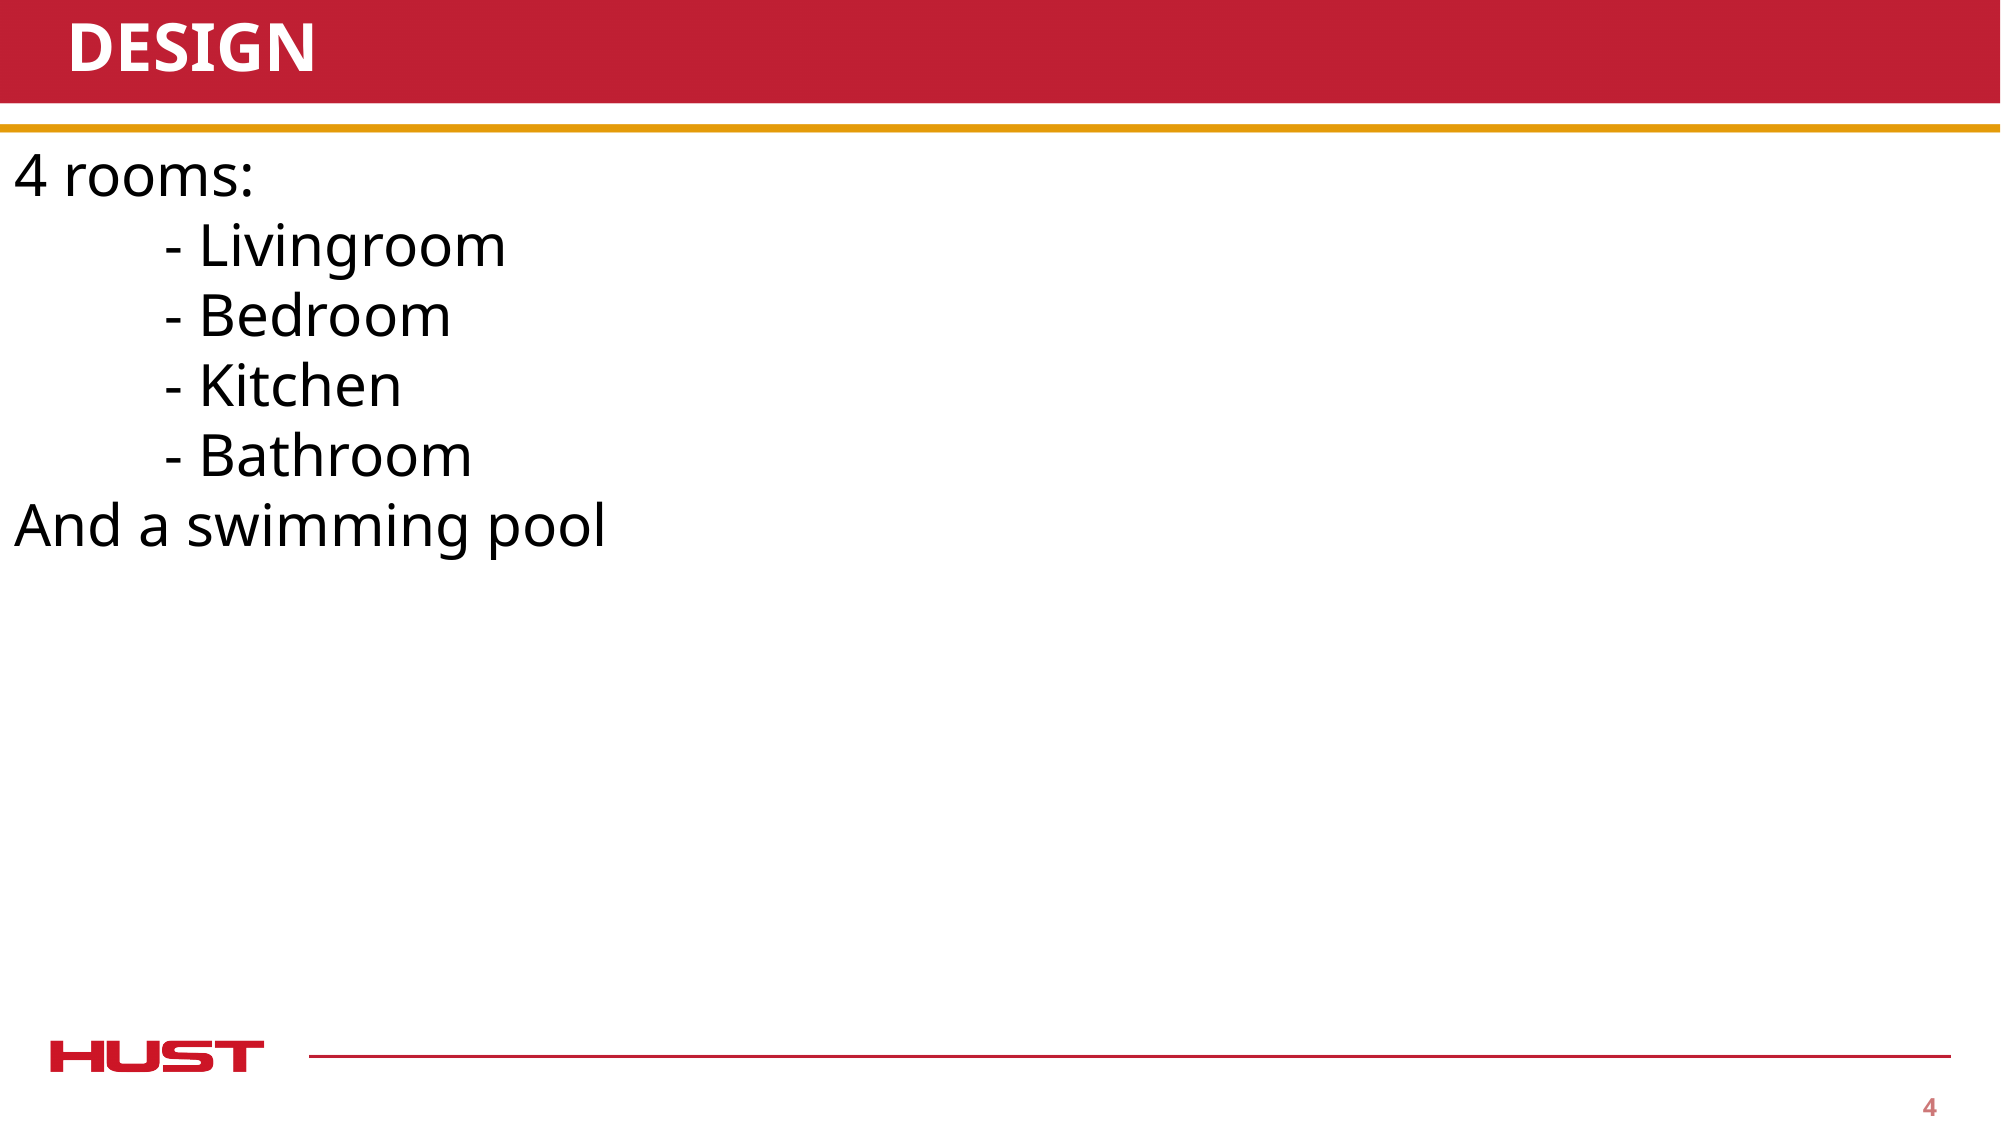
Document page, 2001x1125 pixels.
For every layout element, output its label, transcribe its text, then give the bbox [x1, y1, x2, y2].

title DESIGN [51, 12, 1949, 87]
text_box 4 rooms: - Livingroom - Bedroom - Kitchen - Bathroom And a swimming pool [0, 130, 2000, 566]
picture [0, 0, 2001, 1125]
slide_number 3 [1502, 1078, 1953, 1125]
